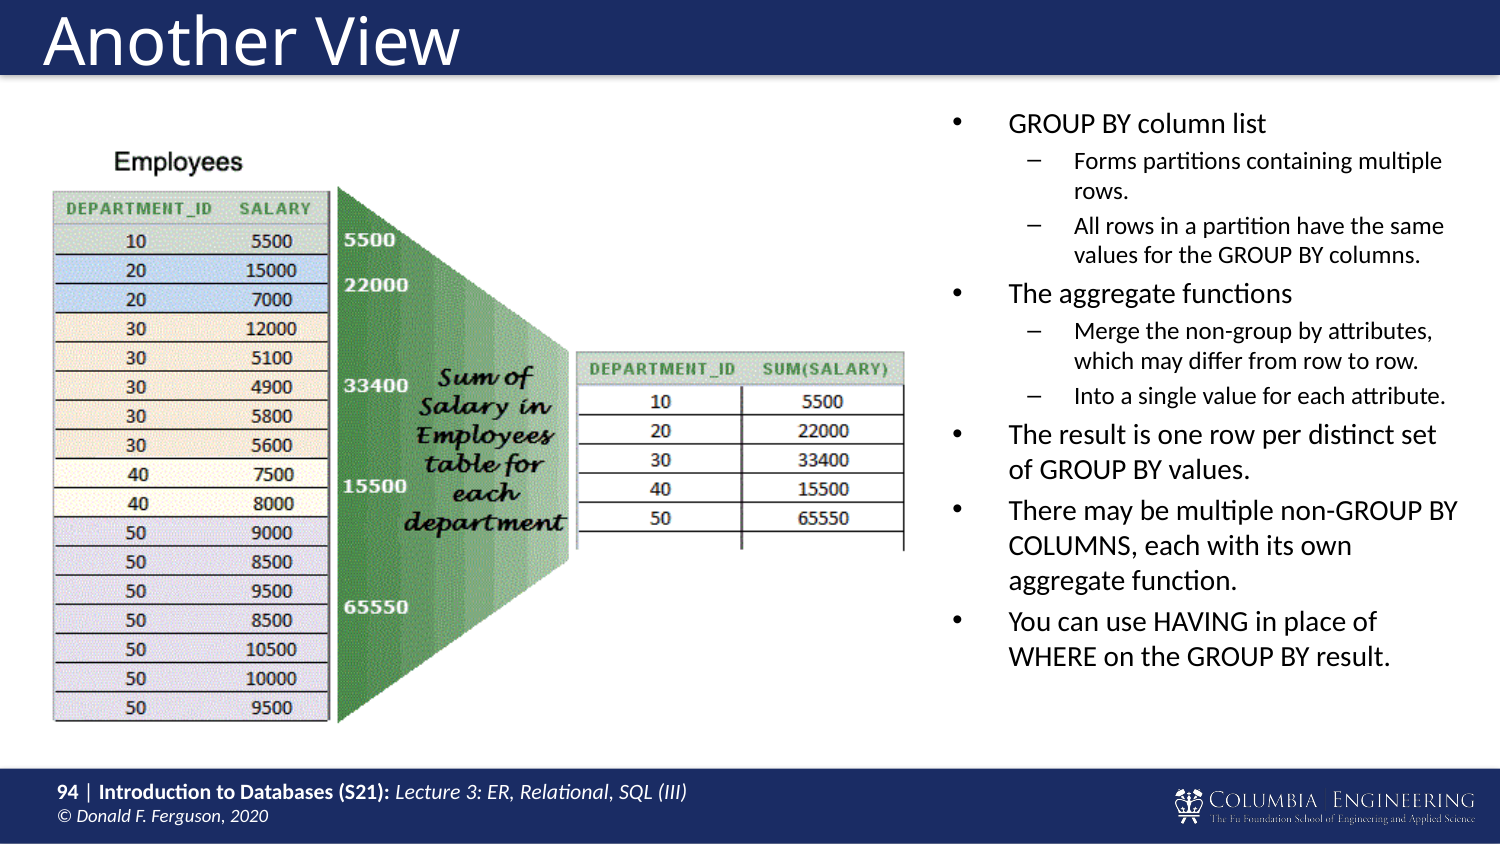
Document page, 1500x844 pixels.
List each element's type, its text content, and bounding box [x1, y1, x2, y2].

title Another View [28, 0, 1450, 73]
list GROUP BY column list Forms partitions containing multiple rows. All rows in a partition have the same values for the GROUP BY columns. The aggregate functions Merge the non-group by attributes, which may differ from row to row. Into a single value for each attribute. The result is one row per distinct set of GROUP BY values. There may be multiple non-GROUP BY COLUMNS, each with its own aggregate function. You can use HAVING in place of WHERE on the GROUP BY result. [937, 96, 1475, 760]
picture [49, 146, 913, 732]
